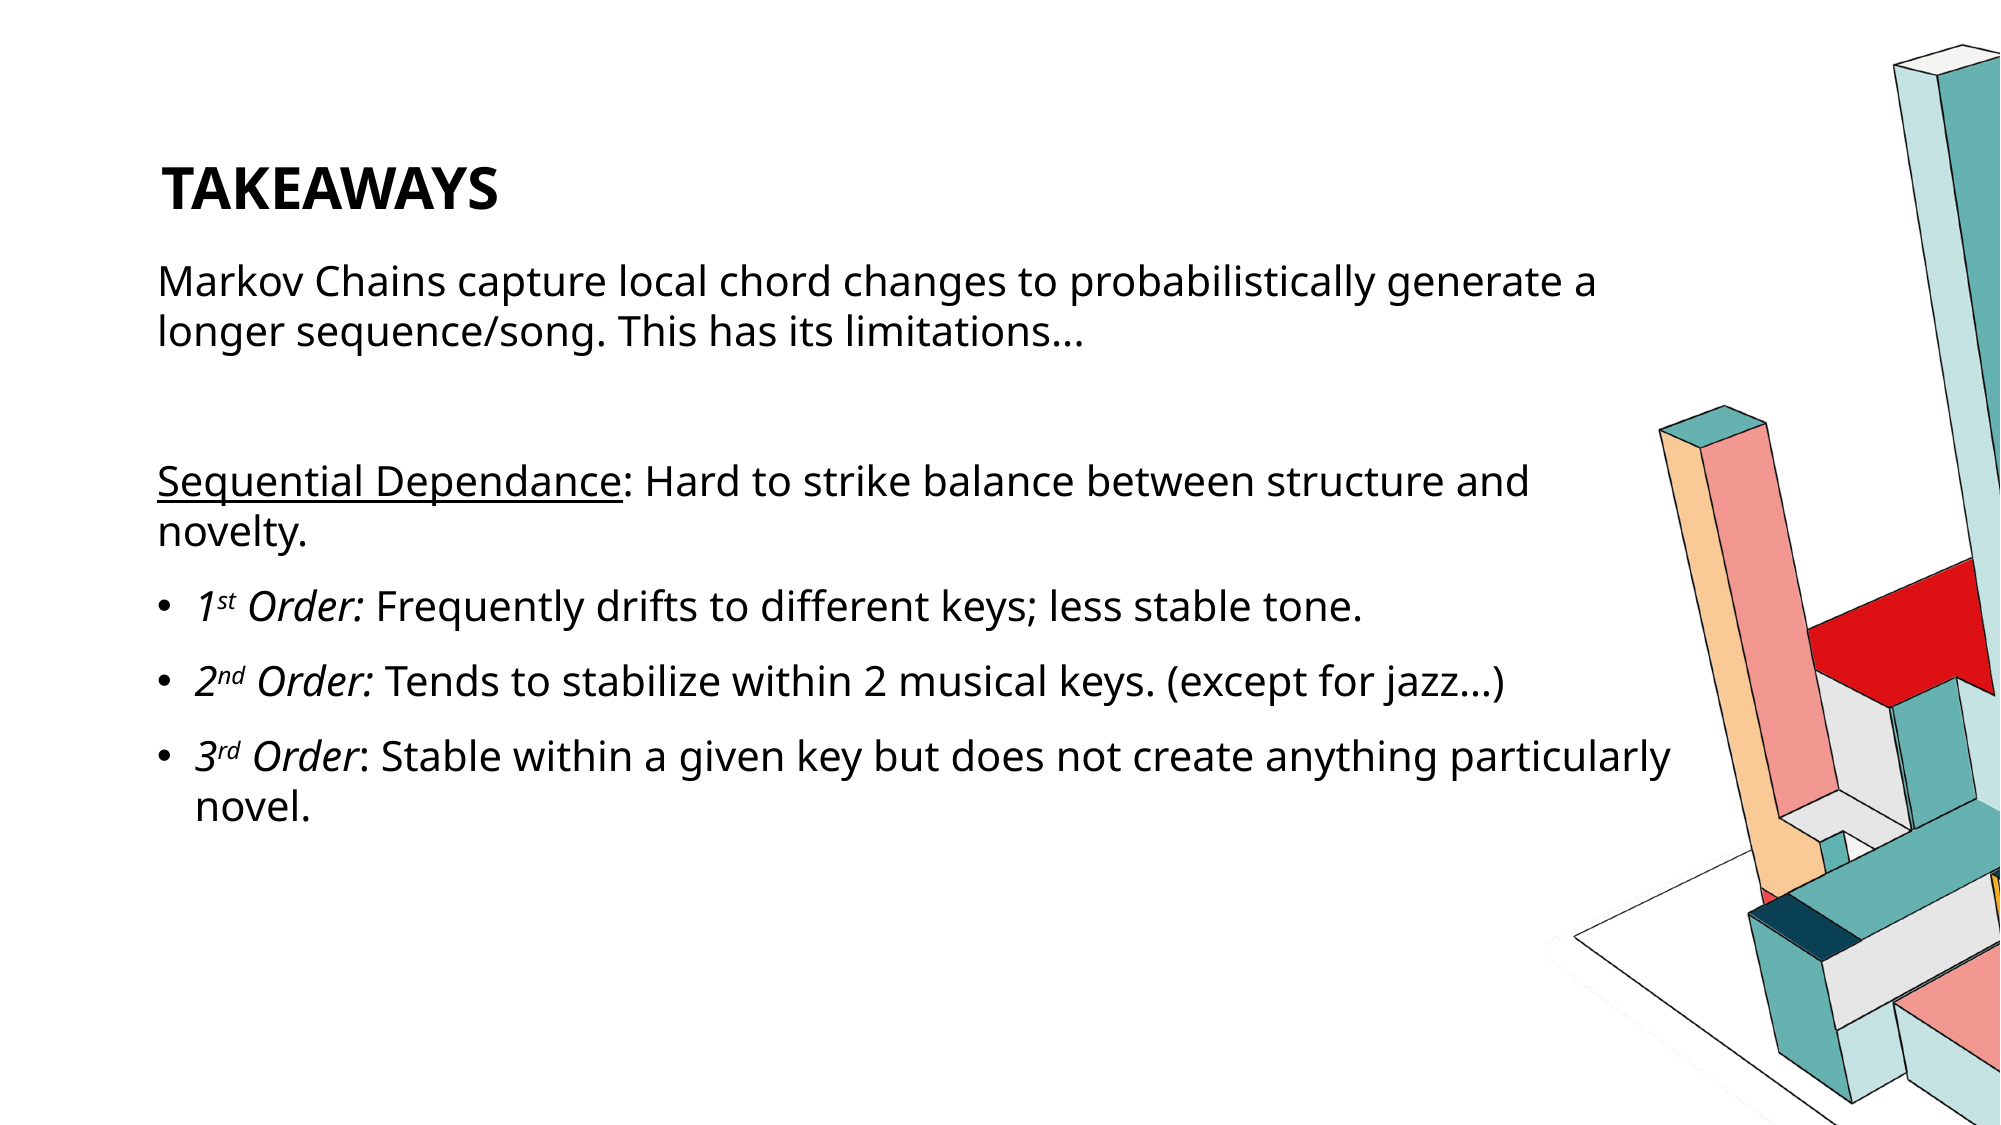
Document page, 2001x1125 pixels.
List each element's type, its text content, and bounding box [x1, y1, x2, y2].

picture [1544, 43, 2000, 1125]
list Markov Chains capture local chord changes to probabilistically generate a longer sequence/song. This has its limitations... Sequential Dependance: Hard to strike balance between structure and novelty. 1st Order: Frequently drifts to different keys; less stable tone. 2nd Order: Tends to stabilize within 2 musical keys. (except for jazz…) 3rd Order: Stable within a given key but does not create anything particularly novel. [142, 247, 1691, 913]
title Takeaways [146, 11, 1508, 230]
